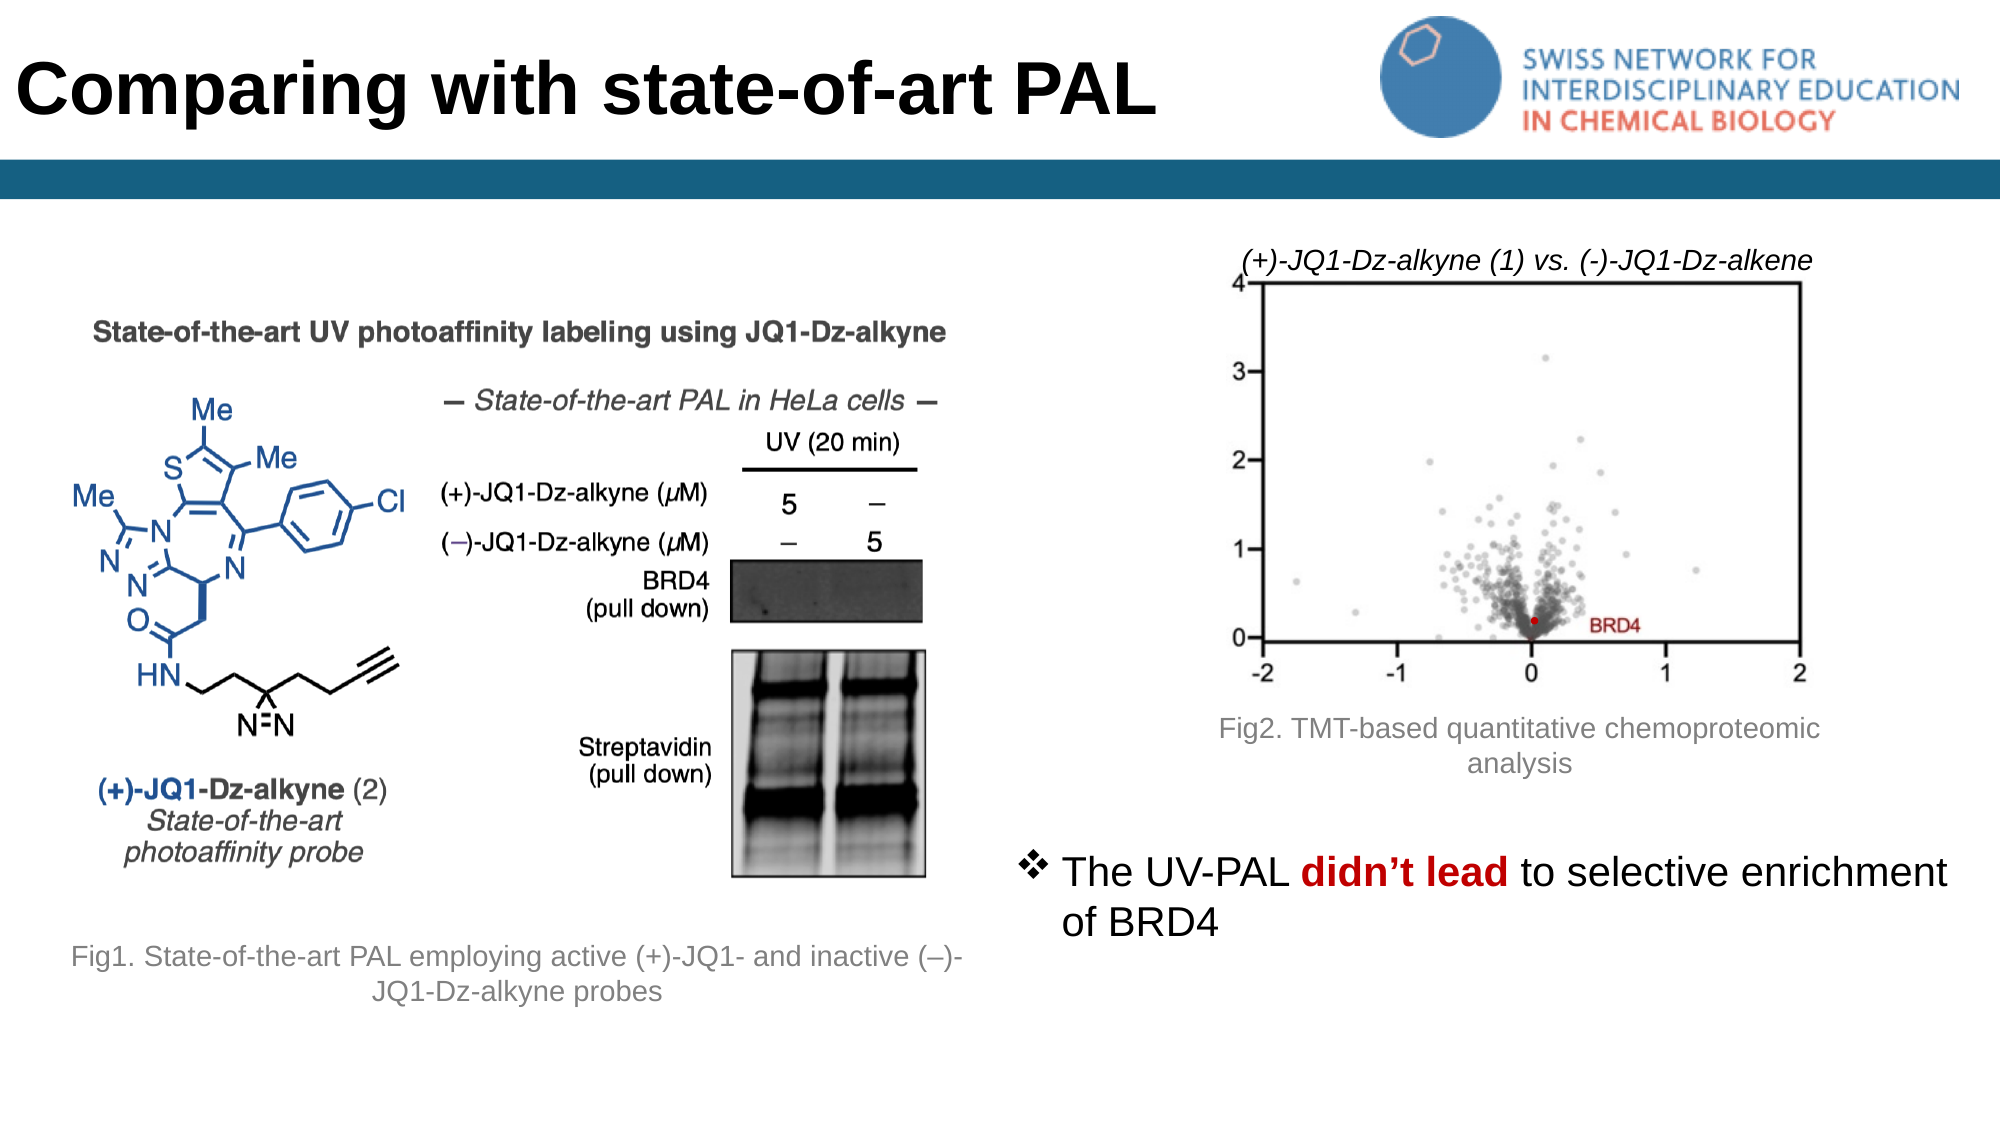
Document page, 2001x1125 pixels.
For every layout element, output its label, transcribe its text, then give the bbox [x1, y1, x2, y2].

text_box Fig2. TMT-based quantitative chemoproteomic analysis [1157, 702, 1883, 787]
title Comparing with state-of-art PAL [0, 0, 1725, 200]
picture [34, 303, 968, 912]
picture [1226, 265, 1814, 689]
picture [1379, 15, 1959, 138]
text_box The UV-PAL didn’t lead to selective enrichment of BRD4 [999, 837, 2000, 952]
text_box [0, 158, 2000, 201]
text_box (+)-JQ1-Dz-alkyne (1) vs. (-)-JQ1-Dz-alkene [1226, 233, 1852, 284]
text_box Fig1. State-of-the-art PAL employing active (+)-JQ1- and inactive (–)-JQ1-Dz-alkyne probes [35, 930, 1000, 1015]
